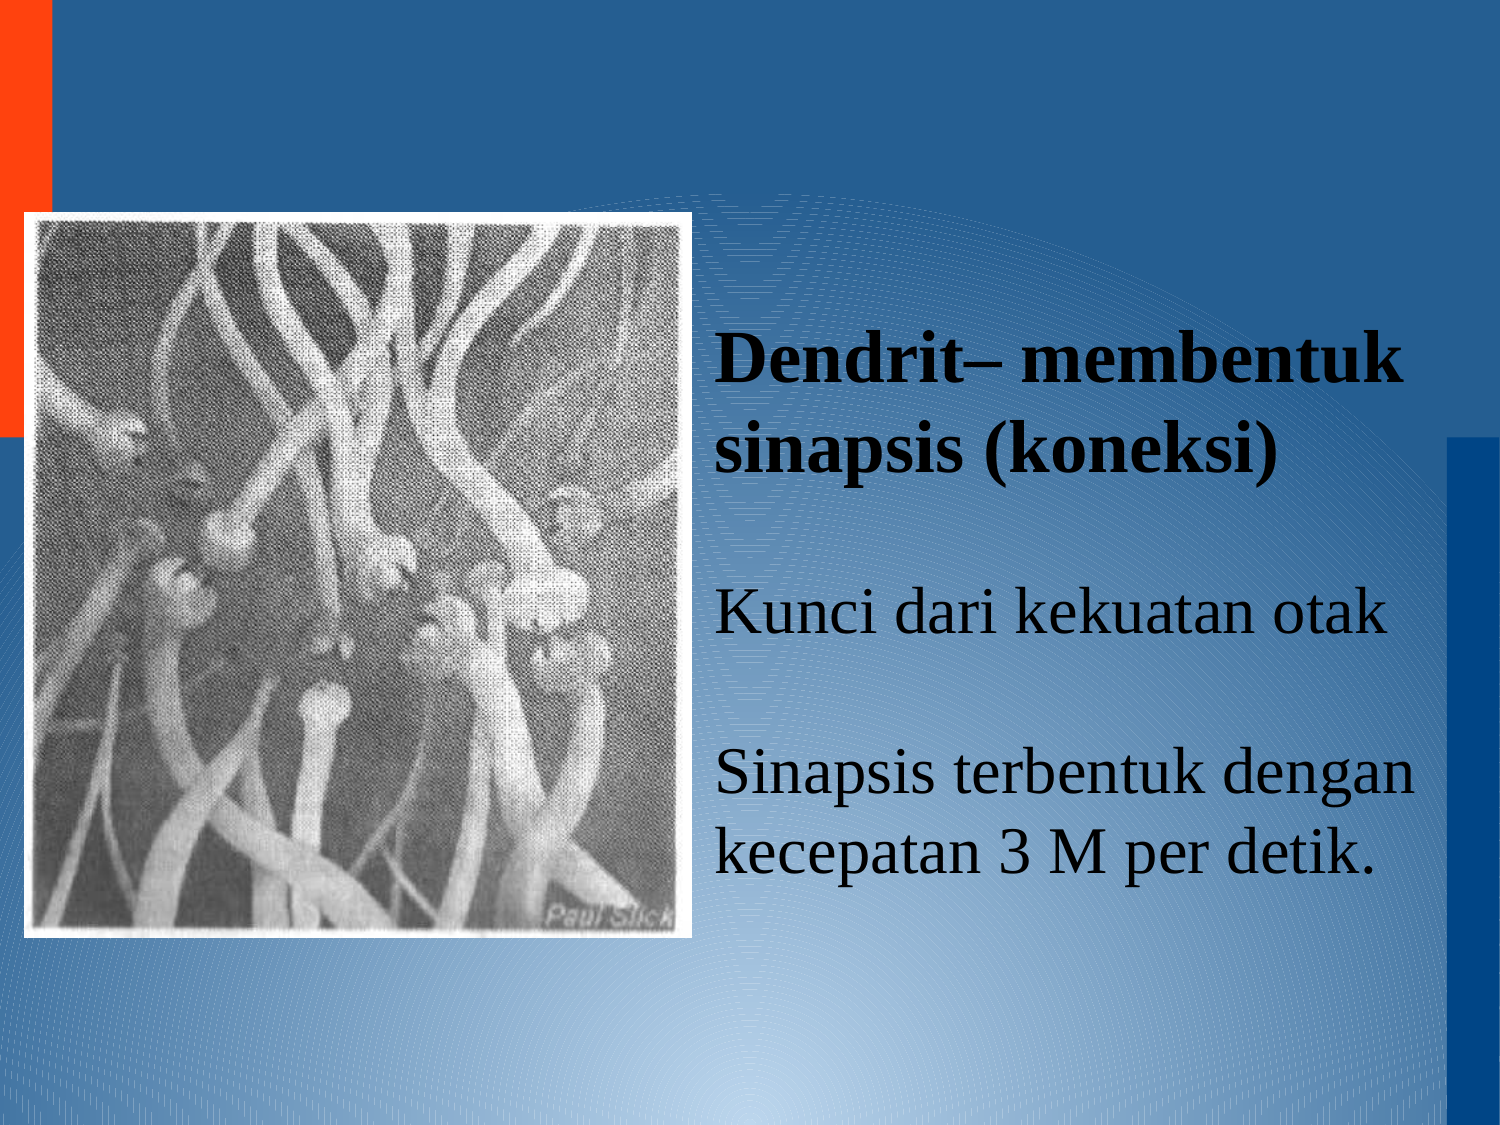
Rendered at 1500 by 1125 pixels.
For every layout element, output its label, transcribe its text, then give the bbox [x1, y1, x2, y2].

text_box Dendrit– membentuk sinapsis (koneksi) Kunci dari kekuatan otak Sinapsis terbentuk dengan kecepatan 3 M per detik. [699, 299, 1463, 1055]
picture [24, 212, 692, 938]
